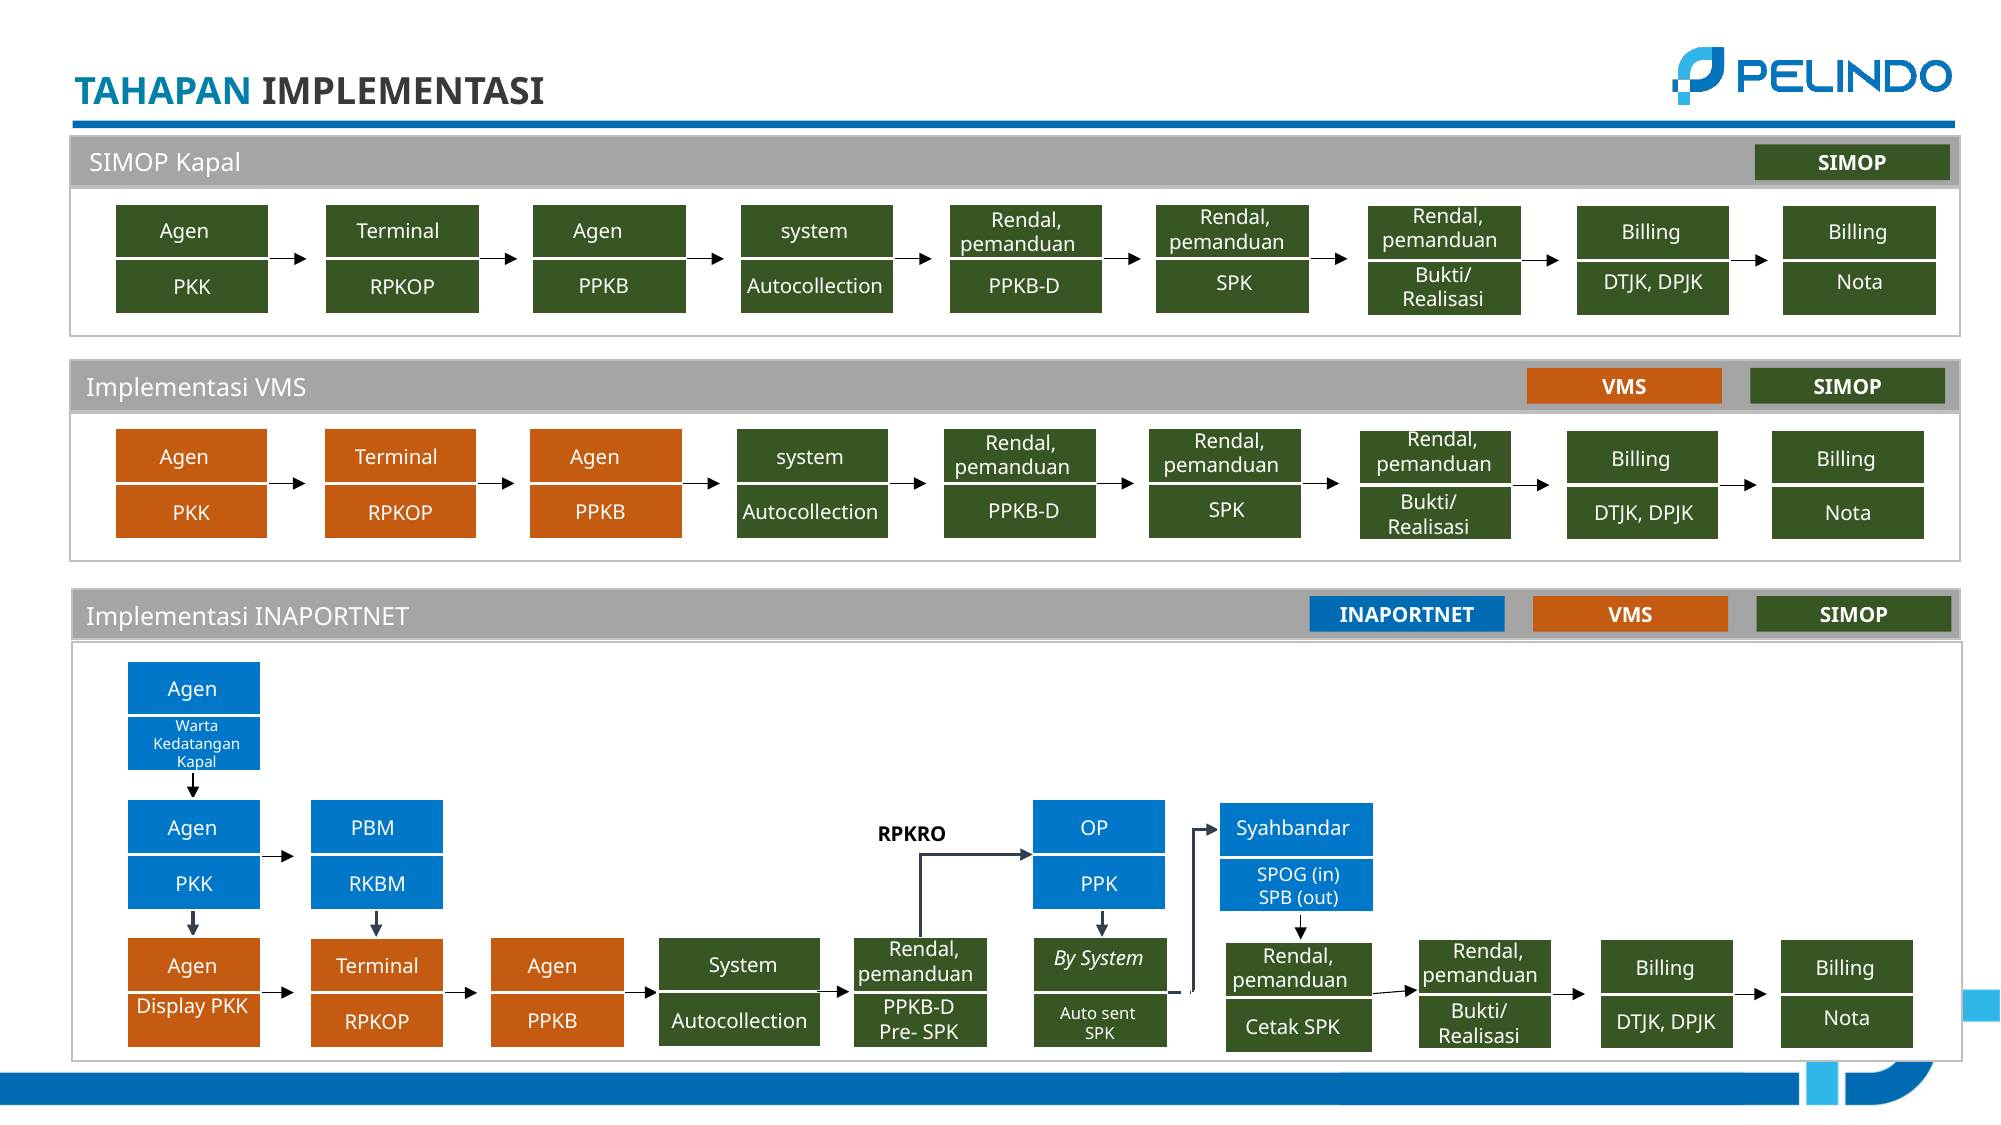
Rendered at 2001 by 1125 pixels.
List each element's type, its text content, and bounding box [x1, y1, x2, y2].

text_box OP [1065, 807, 1187, 847]
text_box [1147, 483, 1303, 489]
text_box [1565, 485, 1721, 493]
text_box [1770, 485, 1926, 493]
text_box Rendal, pemanduan [1148, 420, 1311, 484]
text_box RPKOP [328, 492, 472, 532]
text_box PPKB-D Pre- SPK [840, 992, 998, 1051]
text_box [1154, 303, 1311, 315]
text_box [735, 427, 890, 483]
text_box [1575, 302, 1731, 317]
text_box [1575, 204, 1731, 212]
text_box [72, 642, 1963, 1061]
text_box [70, 135, 1961, 187]
text_box Agen [144, 210, 284, 250]
text_box [739, 203, 895, 258]
text_box [489, 992, 626, 1049]
text_box [948, 306, 1104, 315]
text_box Billing [1552, 438, 1730, 478]
text_box [657, 1040, 822, 1048]
text_box PPKB [528, 492, 672, 532]
text_box [72, 588, 1961, 640]
text_box Auto sent SPK [1021, 995, 1179, 1051]
text_box [309, 854, 445, 864]
text_box SIMOP Kapal [74, 139, 462, 185]
text_box Agen [558, 210, 697, 250]
text_box Warta Kedatangan Kapal [118, 708, 276, 778]
text_box [70, 412, 1961, 561]
text_box [1223, 1046, 1374, 1054]
text_box DTJK, DPJK [1572, 1002, 1760, 1042]
text_box [528, 427, 684, 483]
text_box Terminal [340, 436, 478, 476]
text_box RPKOP [314, 1002, 440, 1042]
text_box PKK [115, 864, 273, 904]
text_box [114, 483, 269, 540]
text_box PPKB [531, 266, 676, 306]
text_box [1599, 938, 1735, 947]
text_box [1147, 529, 1303, 540]
text_box [942, 487, 1098, 491]
text_box DTJK, DPJK [1562, 262, 1744, 302]
text_box [739, 258, 895, 266]
text_box [1779, 987, 1915, 994]
text_box Rendal, pemanduan [843, 929, 1006, 993]
text_box Agen [555, 436, 693, 476]
text_box Nota [1768, 997, 1926, 1037]
text_box PKK [119, 266, 264, 306]
text_box [309, 937, 446, 992]
text_box [323, 427, 478, 483]
text_box [531, 258, 688, 315]
text_box [1031, 798, 1167, 854]
text_box [1779, 938, 1915, 947]
text_box Rendal, pemanduan [939, 423, 1102, 487]
text_box Rendal, pemanduan [945, 199, 1108, 263]
text_box [1575, 252, 1731, 260]
text_box [1599, 1042, 1735, 1050]
text_box By System [1020, 937, 1168, 978]
text_box [1599, 994, 1735, 1002]
text_box [1781, 302, 1938, 317]
text_box SPK [1144, 263, 1325, 303]
text_box [1223, 1000, 1374, 1006]
text_box [309, 904, 445, 911]
text_box Implementasi VMS [71, 364, 377, 409]
text_box [1033, 904, 1167, 911]
text_box [1770, 429, 1926, 438]
text_box Terminal [341, 210, 481, 250]
text_box PPKB-D [934, 266, 1115, 306]
text_box system [761, 436, 900, 476]
text_box Agen [152, 807, 274, 847]
text_box Autocollection [724, 266, 906, 306]
text_box PBM [336, 807, 457, 847]
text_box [1309, 596, 1952, 632]
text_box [1168, 829, 1219, 993]
text_box RPKOP [330, 266, 475, 306]
text_box Rendal, pemanduan [1361, 418, 1524, 483]
text_box Rendal, pemanduan [1367, 195, 1530, 259]
text_box Cetak SPK [1208, 1006, 1382, 1046]
text_box Display PKK [114, 985, 271, 1025]
text_box PPKB [489, 1001, 616, 1041]
text_box [70, 360, 1961, 412]
text_box Bukti/ Realisasi [1400, 994, 1558, 1055]
text_box [1599, 987, 1735, 994]
text_box [309, 992, 446, 1049]
text_box Billing [1767, 947, 1924, 987]
text_box Billing [1768, 212, 1948, 252]
text_box [70, 187, 1961, 337]
text_box [528, 483, 684, 540]
text_box [942, 531, 1098, 540]
text_box [1565, 533, 1721, 541]
text_box [309, 798, 445, 854]
text_box Rendal, pemanduan [1217, 935, 1380, 1000]
text_box Bukti/ Realisasi [1339, 482, 1519, 546]
text_box [1779, 1037, 1915, 1050]
text_box Agen [512, 945, 634, 985]
text_box RPKRO [862, 814, 984, 854]
text_box PPKB-D [920, 491, 1128, 531]
text_box Implementasi INAPORTNET [71, 593, 490, 639]
text_box System [693, 944, 815, 984]
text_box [1526, 367, 1946, 404]
text_box [1565, 478, 1721, 485]
text_box [1770, 478, 1926, 485]
text_box [324, 203, 481, 258]
text_box Terminal [321, 946, 442, 986]
text_box Billing [1757, 438, 1936, 478]
text_box RKBM [298, 864, 456, 904]
text_box Rendal, pemanduan [1154, 197, 1317, 261]
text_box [1372, 989, 1418, 994]
text_box [1032, 978, 1168, 992]
text_box [126, 660, 262, 708]
text_box [735, 532, 890, 540]
picture [0, 0, 2000, 1125]
text_box [1218, 801, 1375, 855]
text_box [126, 854, 262, 864]
text_box [324, 258, 481, 315]
text_box Nota [1769, 262, 1950, 302]
text_box PPK [1033, 864, 1168, 904]
text_box Autocollection [720, 492, 901, 532]
text_box Syahbandar [1221, 807, 1409, 847]
text_box Rendal, pemanduan [1407, 930, 1570, 995]
text_box [657, 991, 822, 1000]
text_box Agen [144, 436, 283, 476]
text_box [323, 483, 478, 540]
text_box system [766, 210, 905, 250]
text_box [489, 936, 626, 992]
text_box [531, 203, 688, 258]
text_box SPK [1137, 489, 1317, 529]
text_box Billing [1587, 947, 1744, 987]
text_box Nota [1758, 493, 1938, 533]
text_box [920, 854, 1033, 937]
text_box SIMOP [1754, 144, 1950, 181]
text_box [1781, 204, 1938, 212]
text_box Bukti/ Realisasi [1353, 254, 1534, 319]
text_box [114, 258, 270, 315]
text_box [114, 203, 270, 258]
text_box Billing [1561, 212, 1741, 252]
text_box [126, 904, 262, 911]
text_box [126, 1025, 262, 1049]
text_box PKK [119, 492, 263, 532]
text_box [1770, 533, 1926, 541]
text_box [126, 798, 262, 854]
text_box [1565, 429, 1721, 438]
text_box DTJK, DPJK [1533, 493, 1754, 533]
text_box Autocollection [648, 1000, 831, 1040]
text_box SPOG (in) SPB (out) [1219, 855, 1389, 916]
text_box [1781, 252, 1938, 260]
text_box [657, 936, 822, 991]
text_box [1033, 854, 1167, 864]
text_box TAHAPAN IMPLEMENTASI [59, 59, 560, 120]
text_box [114, 427, 269, 483]
text_box [126, 936, 262, 985]
text_box Agen [152, 669, 274, 708]
text_box [739, 306, 895, 315]
text_box [735, 483, 890, 492]
text_box Agen [152, 945, 274, 985]
